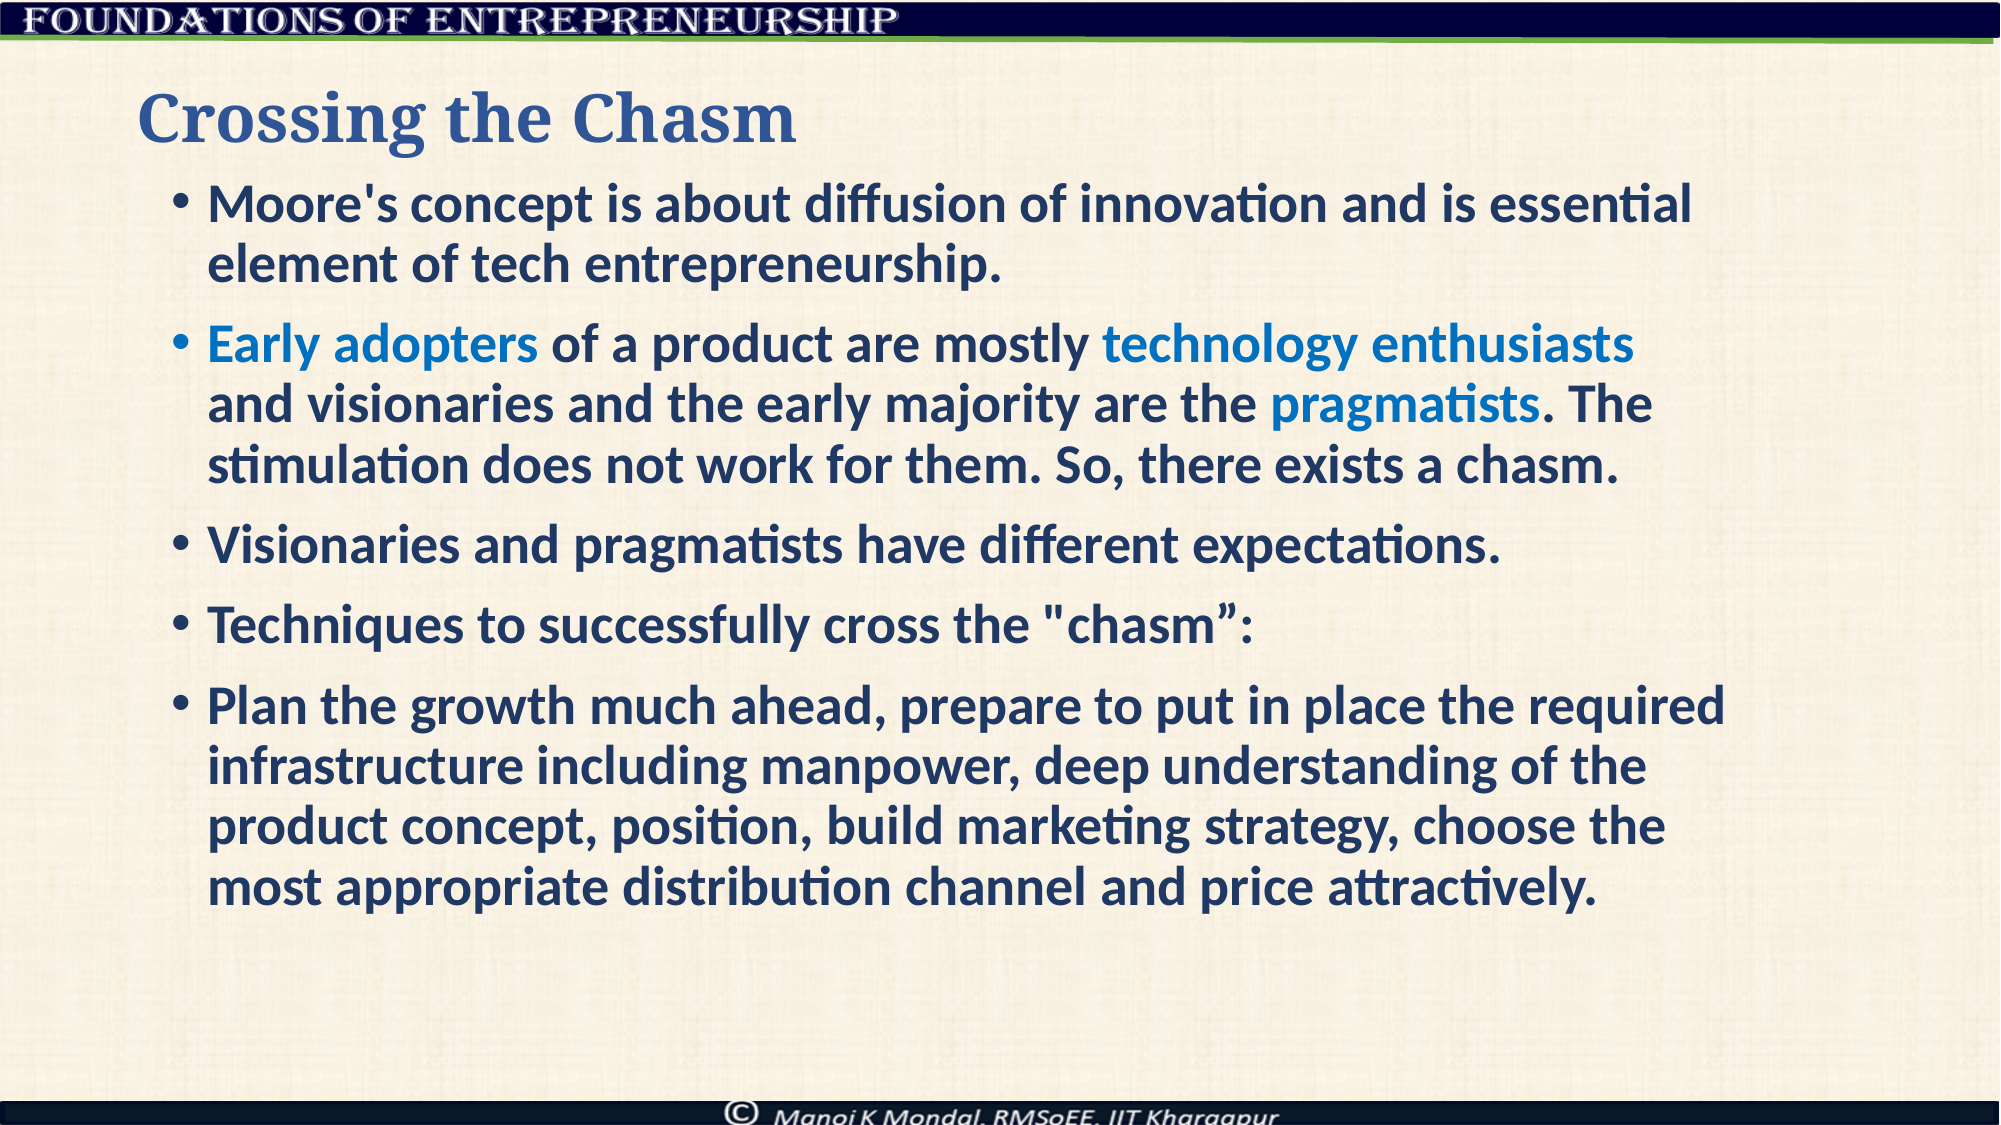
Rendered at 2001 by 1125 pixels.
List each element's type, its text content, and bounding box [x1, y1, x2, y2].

picture [0, 0, 2000, 43]
picture [0, 1101, 1999, 1125]
list Moore's concept is about diffusion of innovation and is essential element of tech entrepreneurship. Early adopters of a product are mostly technology enthusiasts and visionaries and the early majority are the pragmatists. The stimulation does not work for them. So, there exists a chasm. Visionaries and pragmatists have different expectations. Techniques to successfully cross the "chasm”: Plan the growth much ahead, prepare to put in place the required infrastructure including manpower, deep understanding of the product concept, position, build marketing strategy, choose the most appropriate distribution channel and price attractively. [156, 166, 1747, 977]
title Crossing the Chasm [121, 74, 1782, 167]
